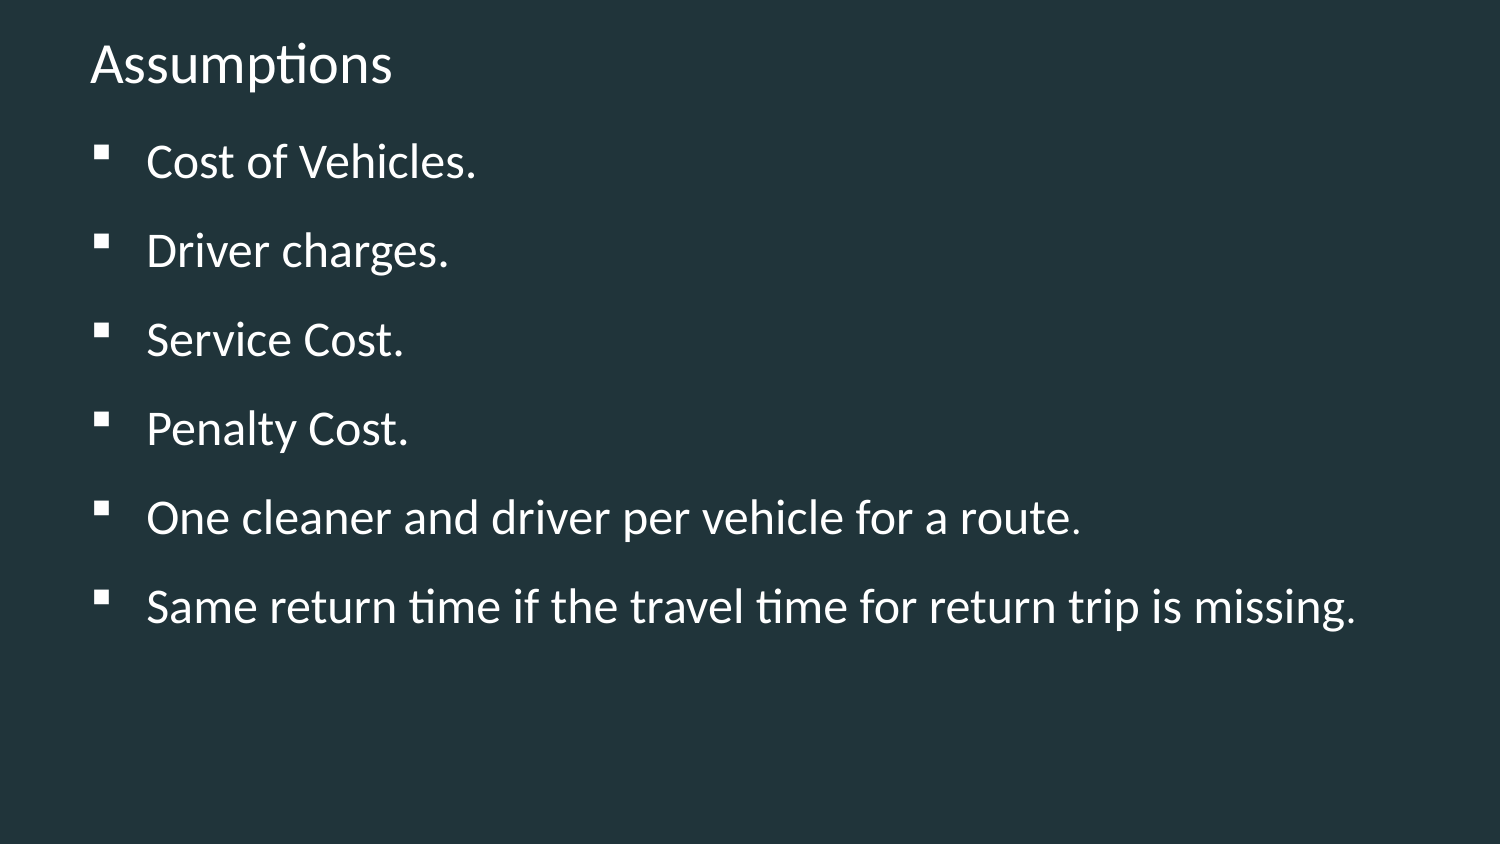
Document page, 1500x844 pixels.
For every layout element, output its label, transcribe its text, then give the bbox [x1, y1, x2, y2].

list Cost of Vehicles. Driver charges. Service Cost. Penalty Cost. One cleaner and driver per vehicle for a route. Same return time if the travel time for return trip is missing. [75, 120, 1475, 737]
title Assumptions [75, 25, 1425, 106]
